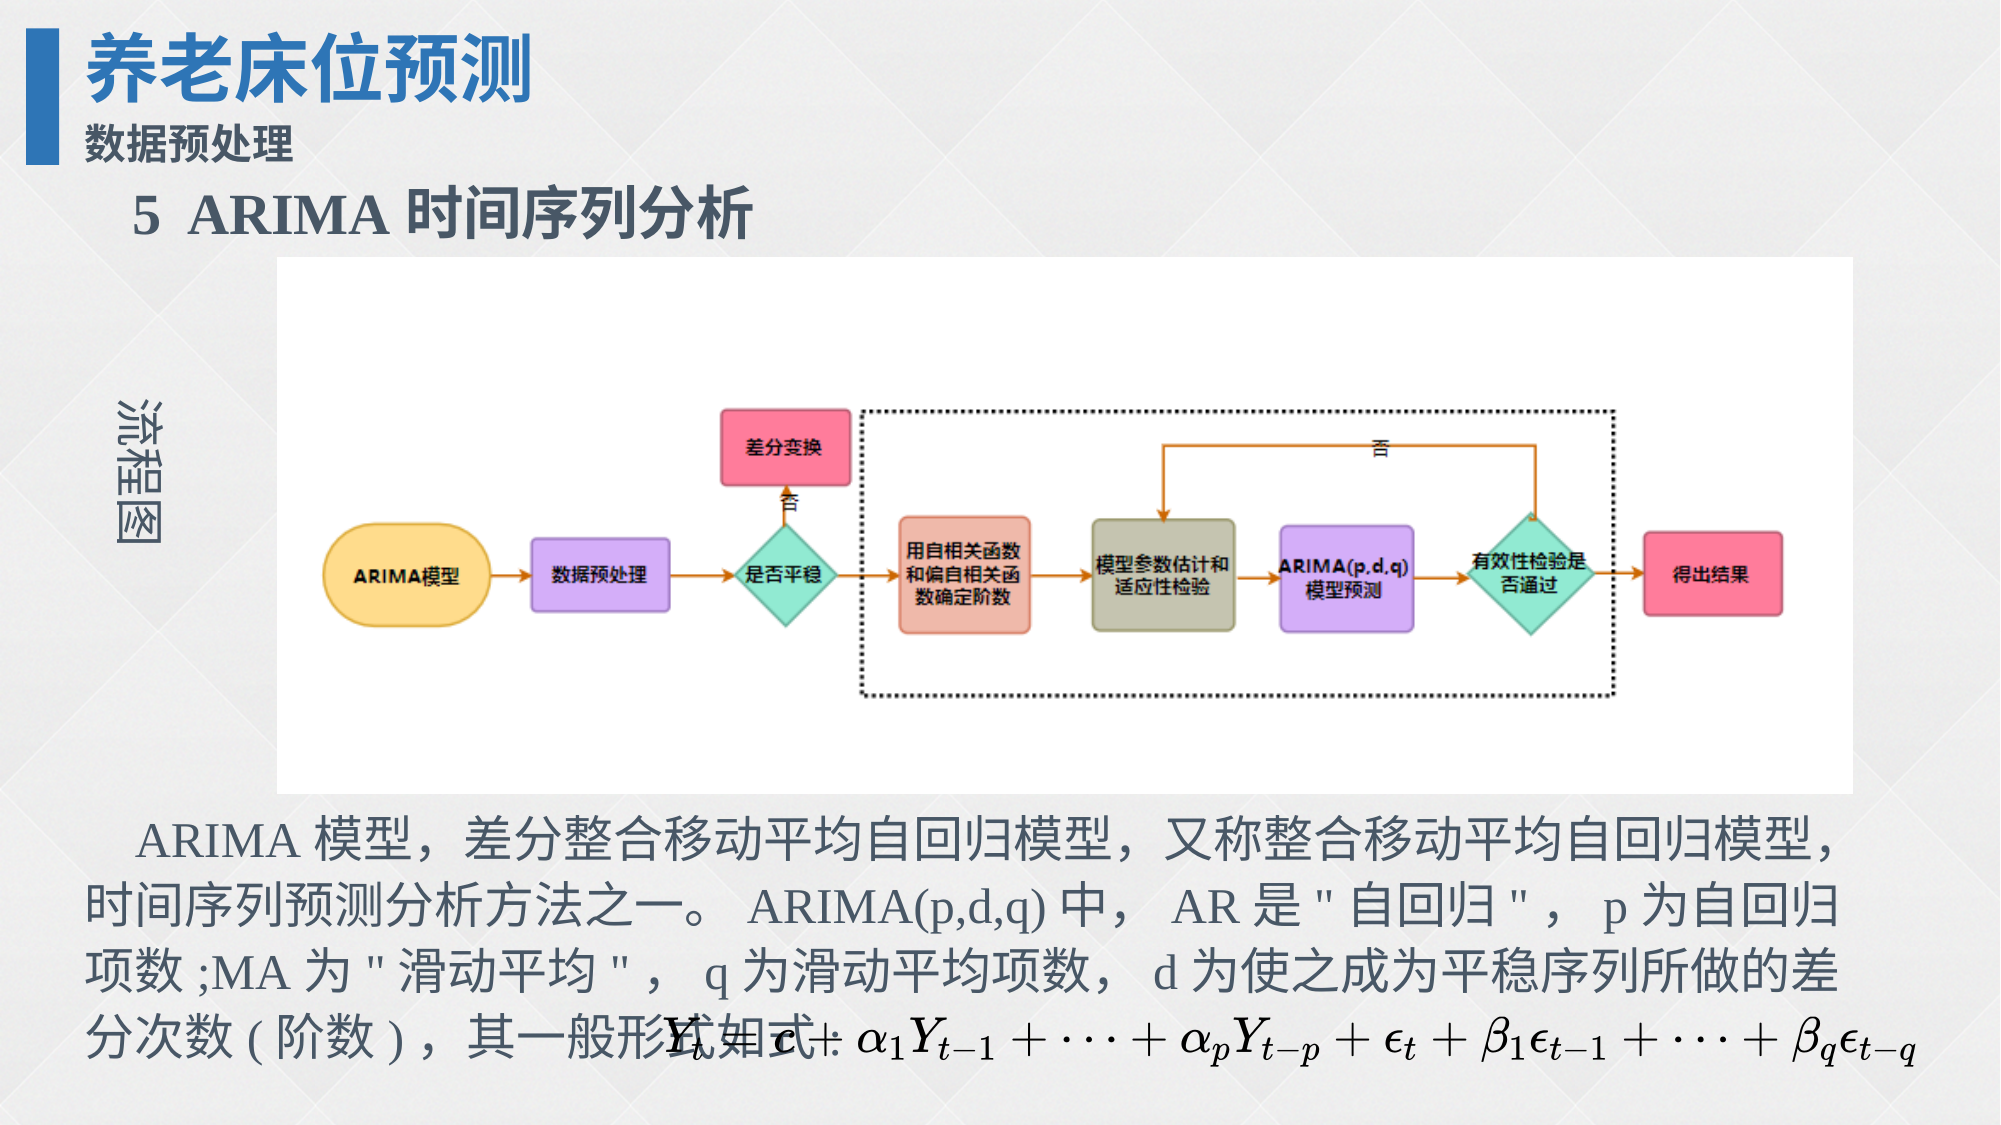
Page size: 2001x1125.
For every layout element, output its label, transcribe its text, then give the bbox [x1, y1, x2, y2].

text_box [26, 14, 592, 176]
text_box 流程图 [87, 204, 179, 741]
text_box 5 ARIMA时间序列分析 [0, 168, 1097, 254]
picture [0, 0, 2001, 1125]
text_box ARIMA模型，差分整合移动平均自回归模型，又称整合移动平均自回归模型，时间序列预测分析方法之一。ARIMA(p,d,q)中，AR是"自回归"，p为自回归项数;MA为"滑动平均"，q为滑动平均项数，d为使之成为平稳序列所做的差分次数(阶数)，其一般形式如式: [70, 793, 1876, 1125]
